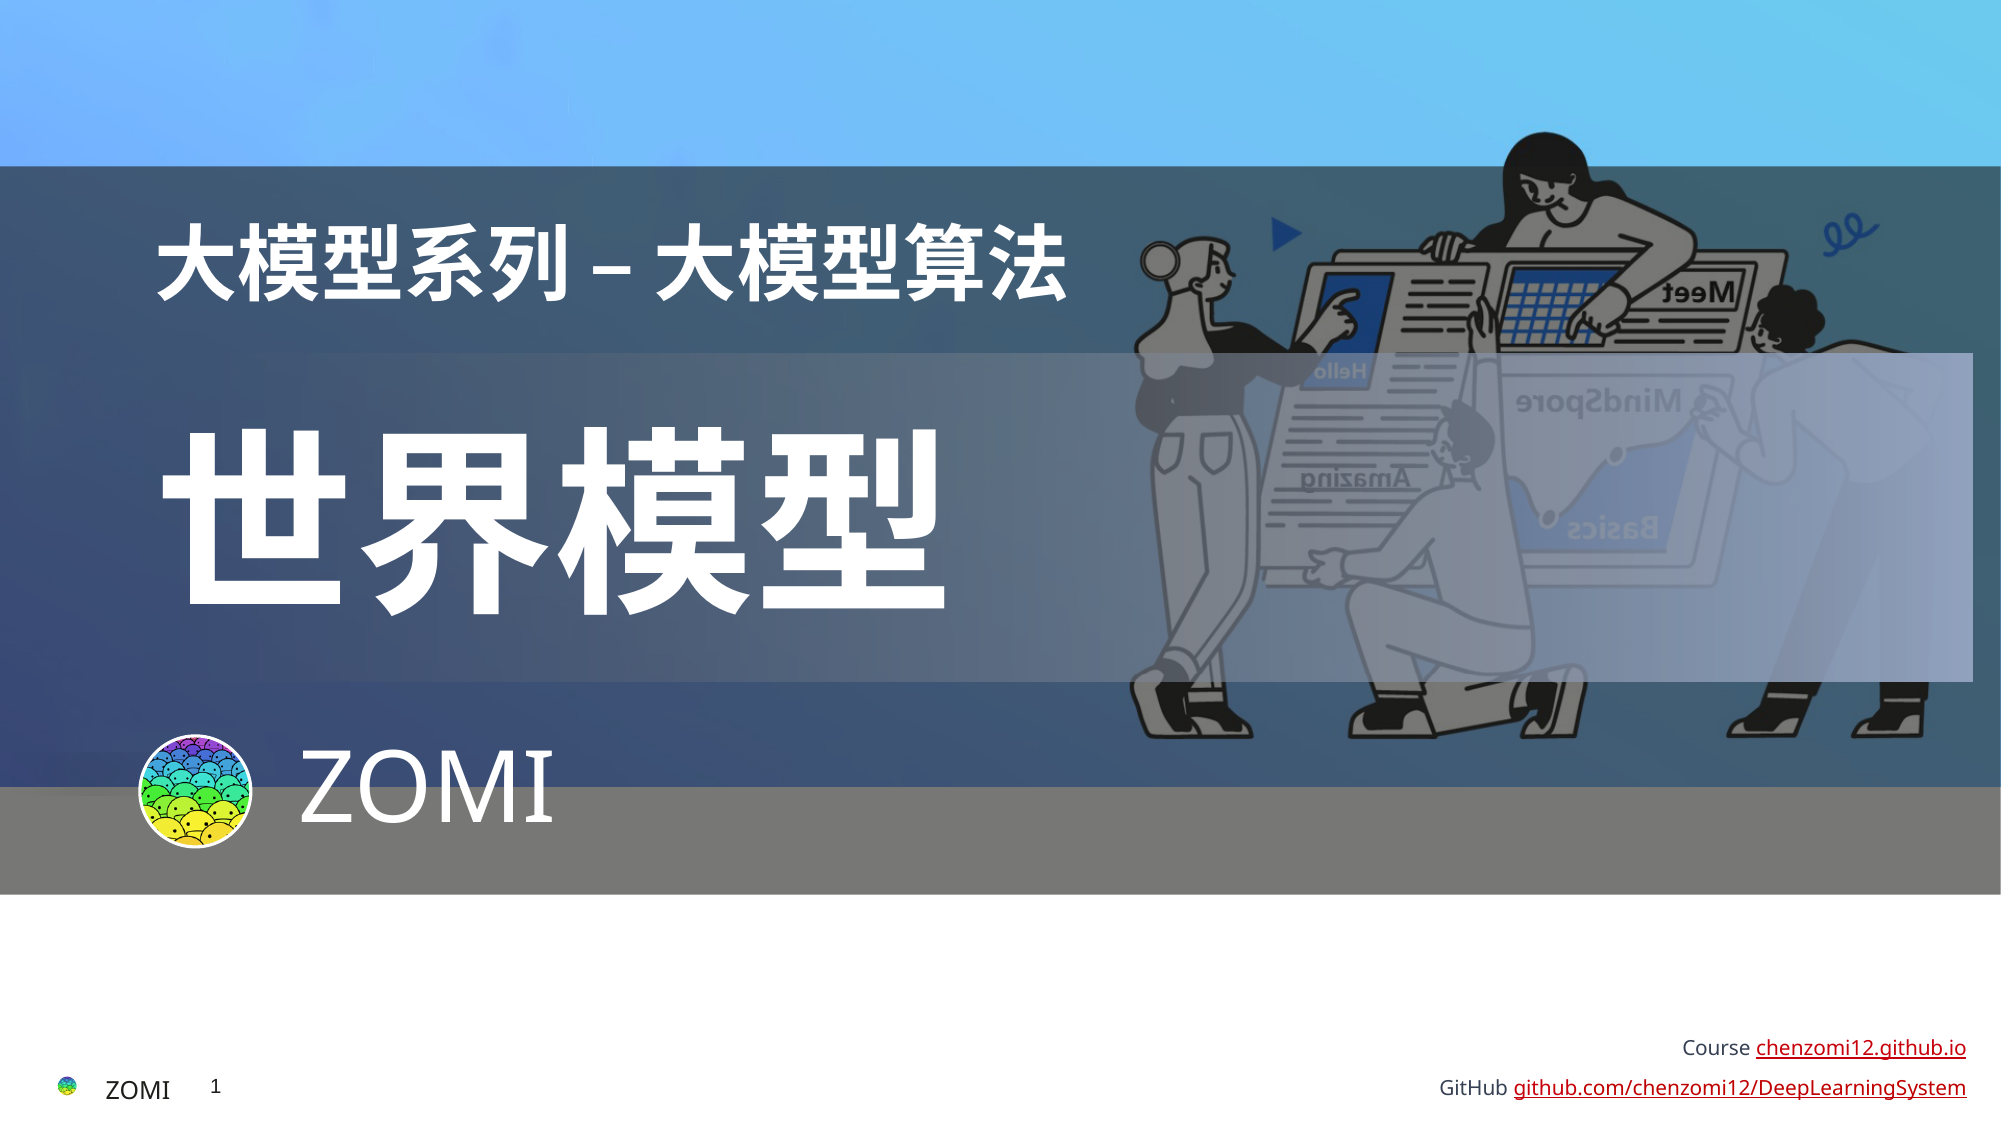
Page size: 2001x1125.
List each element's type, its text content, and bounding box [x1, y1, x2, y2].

picture [139, 735, 251, 847]
list ZOMI [298, 729, 618, 836]
picture [0, 0, 2001, 165]
picture [58, 1077, 76, 1095]
text_box 大模型系列 – 大模型算法 [139, 182, 1124, 339]
text_box [0, 165, 2001, 896]
text_box 世界模型 [139, 353, 1973, 682]
